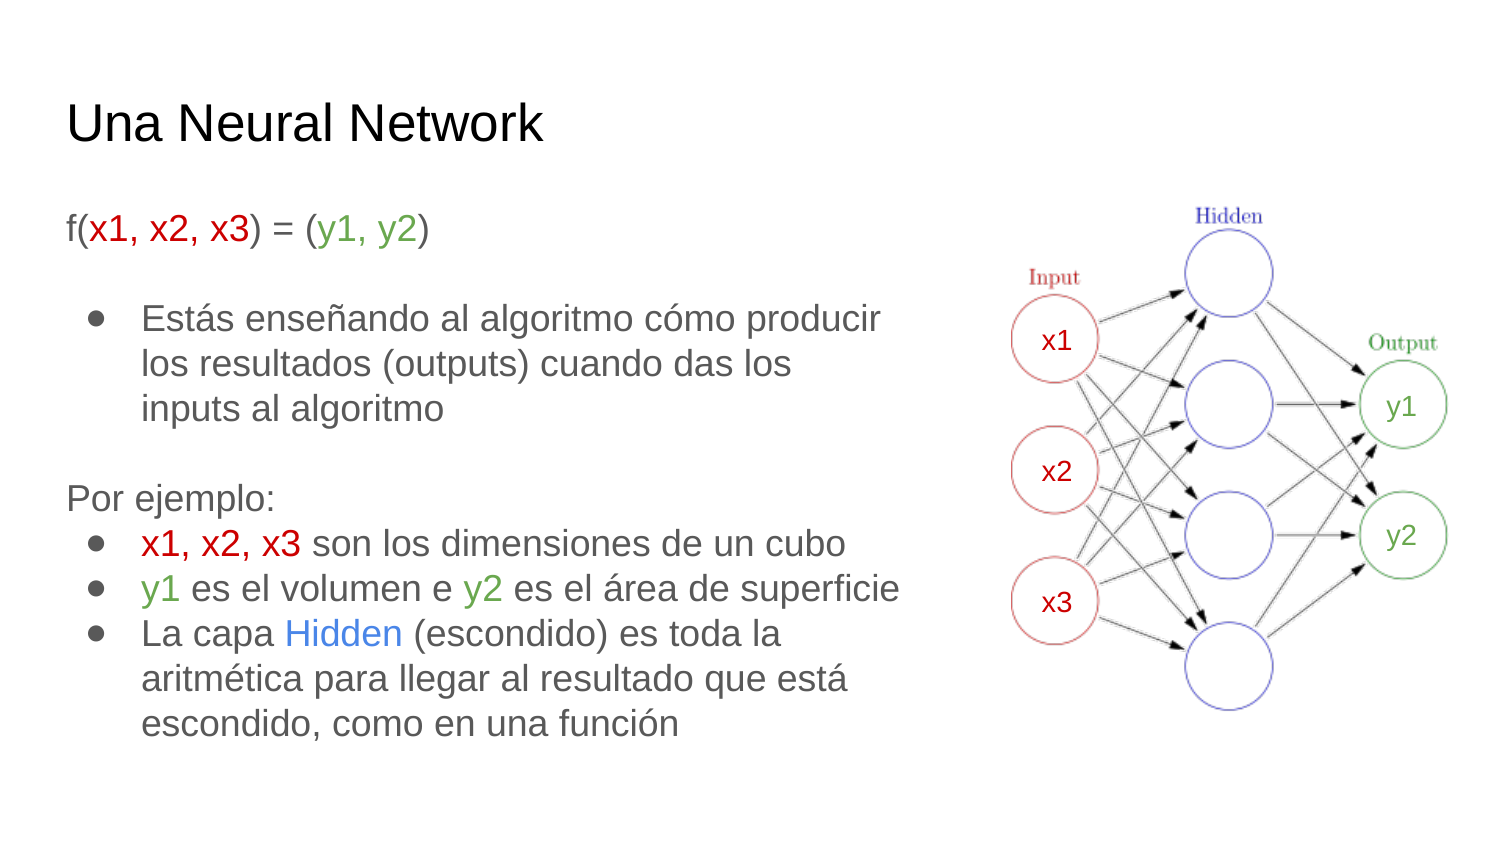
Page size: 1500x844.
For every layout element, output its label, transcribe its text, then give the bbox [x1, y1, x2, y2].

title Una Neural Network [51, 72, 1449, 167]
list f(x1, x2, x3) = (y1, y2) Estás enseñando al algoritmo cómo producir los resultados (outputs) cuando das los inputs al algoritmo Por ejemplo: x1, x2, x3 son los dimensiones de un cubo y1 es el volumen e y2 es el área de superficie La capa Hidden (escondido) es toda la aritmética para llegar al resultado que está escondido, como en una función [51, 189, 917, 816]
picture [1011, 205, 1450, 733]
